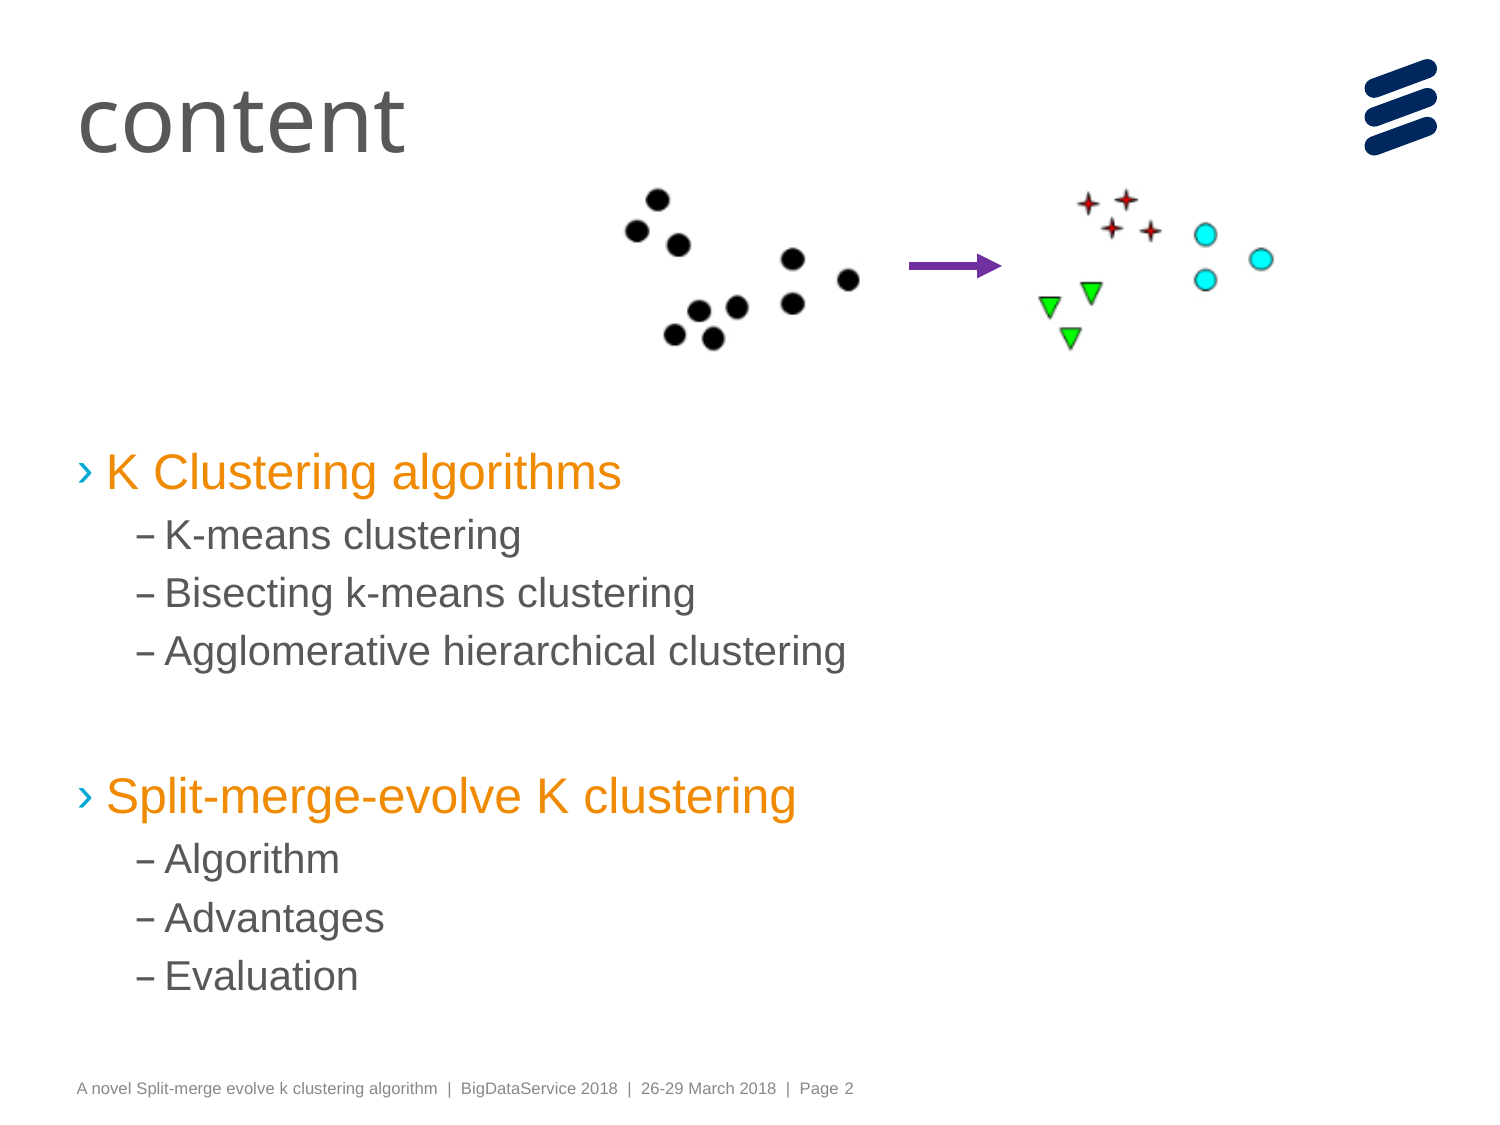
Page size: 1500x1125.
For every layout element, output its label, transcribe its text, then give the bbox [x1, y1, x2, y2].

picture [590, 171, 1295, 374]
title content [64, 39, 1295, 218]
list K Clustering algorithms K-means clustering Bisecting k-means clustering Agglomerative hierarchical clustering Split-merge-evolve K clustering Algorithm Advantages Evaluation [64, 438, 1436, 1026]
